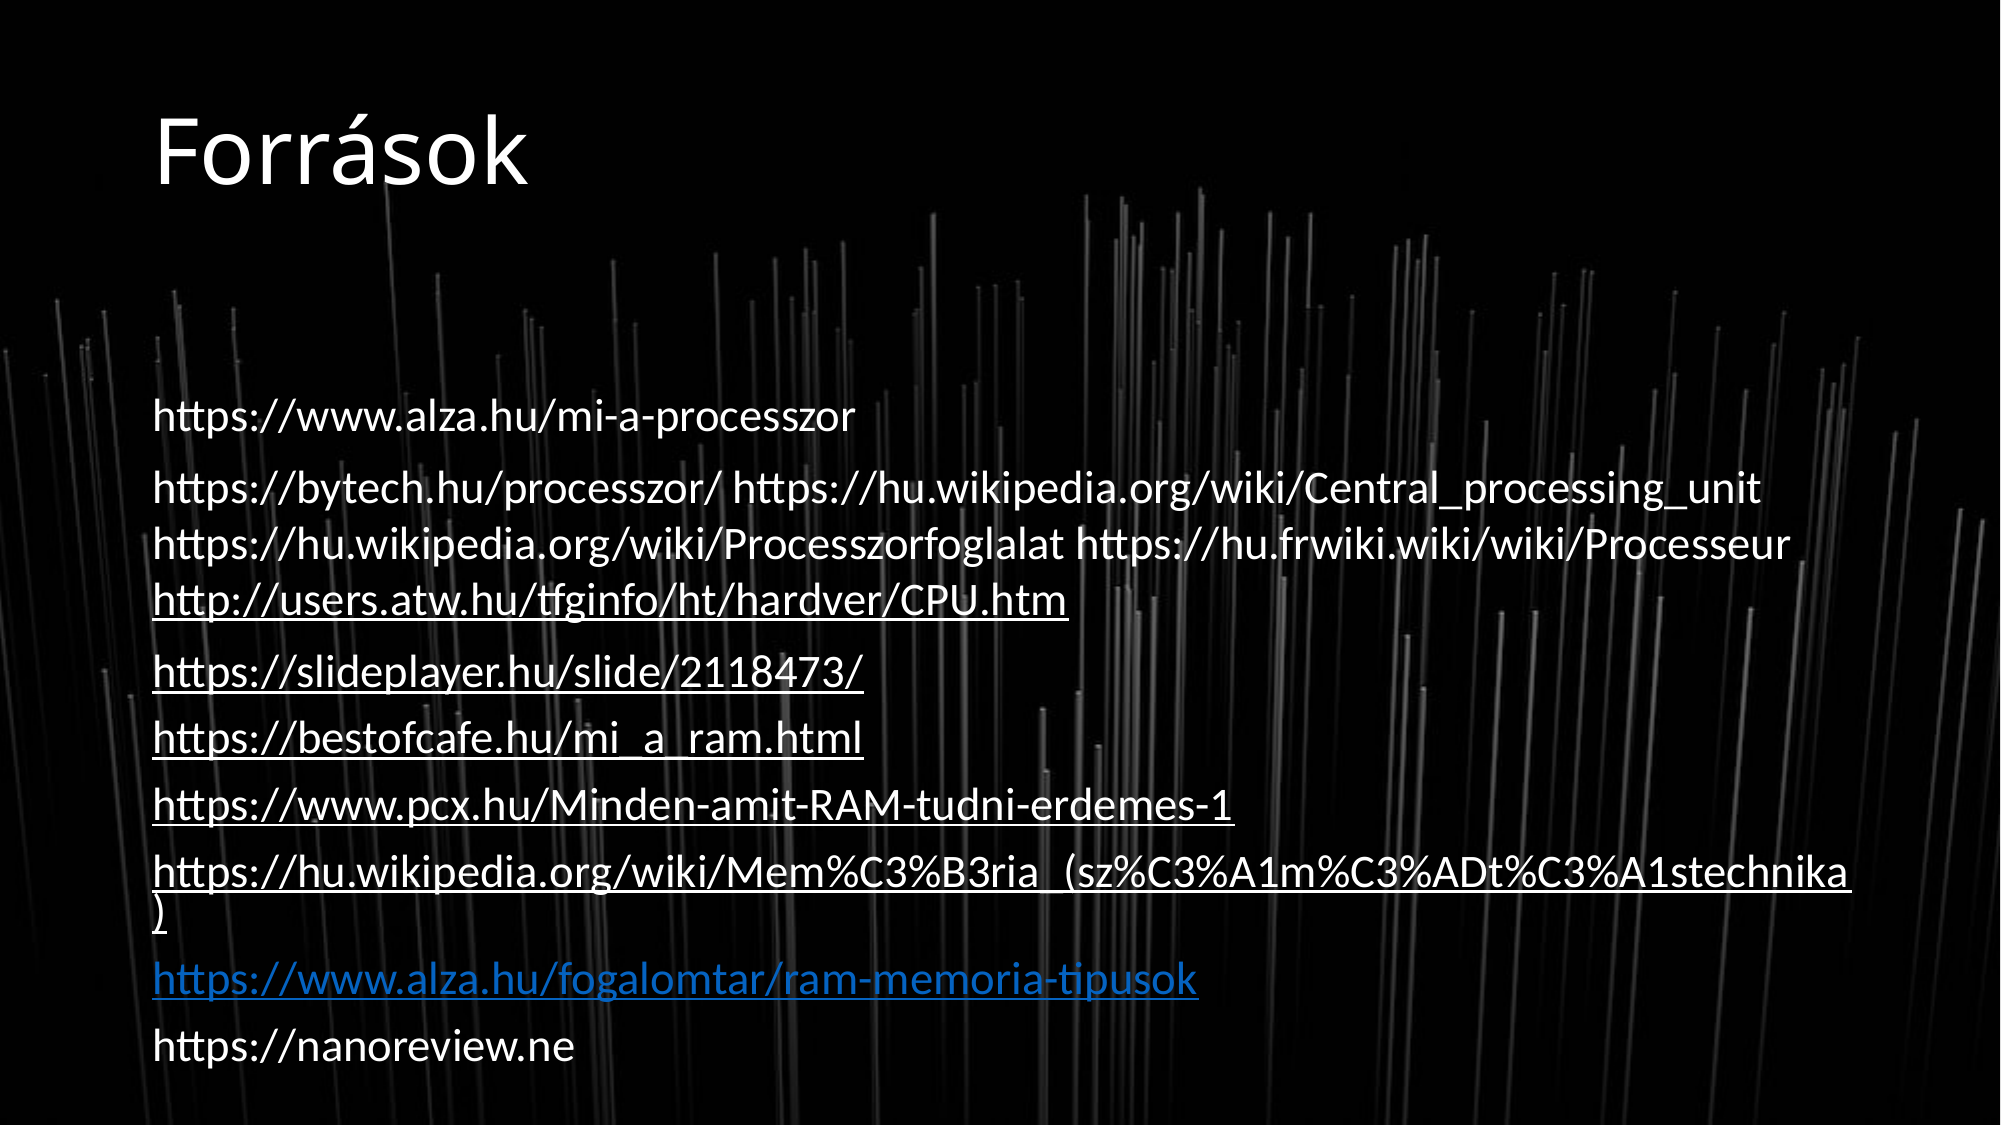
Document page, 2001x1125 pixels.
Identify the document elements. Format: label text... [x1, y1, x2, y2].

list https://www.alza.hu/mi-a-processzor https://bytech.hu/processzor/ https://hu.wikipedia.org/wiki/Central_processing_unit https://hu.wikipedia.org/wiki/Processzorfoglalat https://hu.frwiki.wiki/wiki/Processeur http://users.atw.hu/tfginfo/ht/hardver/CPU.htm https://slideplayer.hu/slide/2118473/ https://bestofcafe.hu/mi_a_ram.html https://www.pcx.hu/Minden-amit-RAM-tudni-erdemes-1 https://hu.wikipedia.org/wiki/Mem%C3%B3ria_(sz%C3%A1m%C3%ADt%C3%A1stechnika) https://www.alza.hu/fogalomtar/ram-memoria-tipusok https://nanoreview.ne [137, 377, 1863, 1055]
picture [0, 0, 2001, 1125]
title Források [137, 46, 1863, 264]
